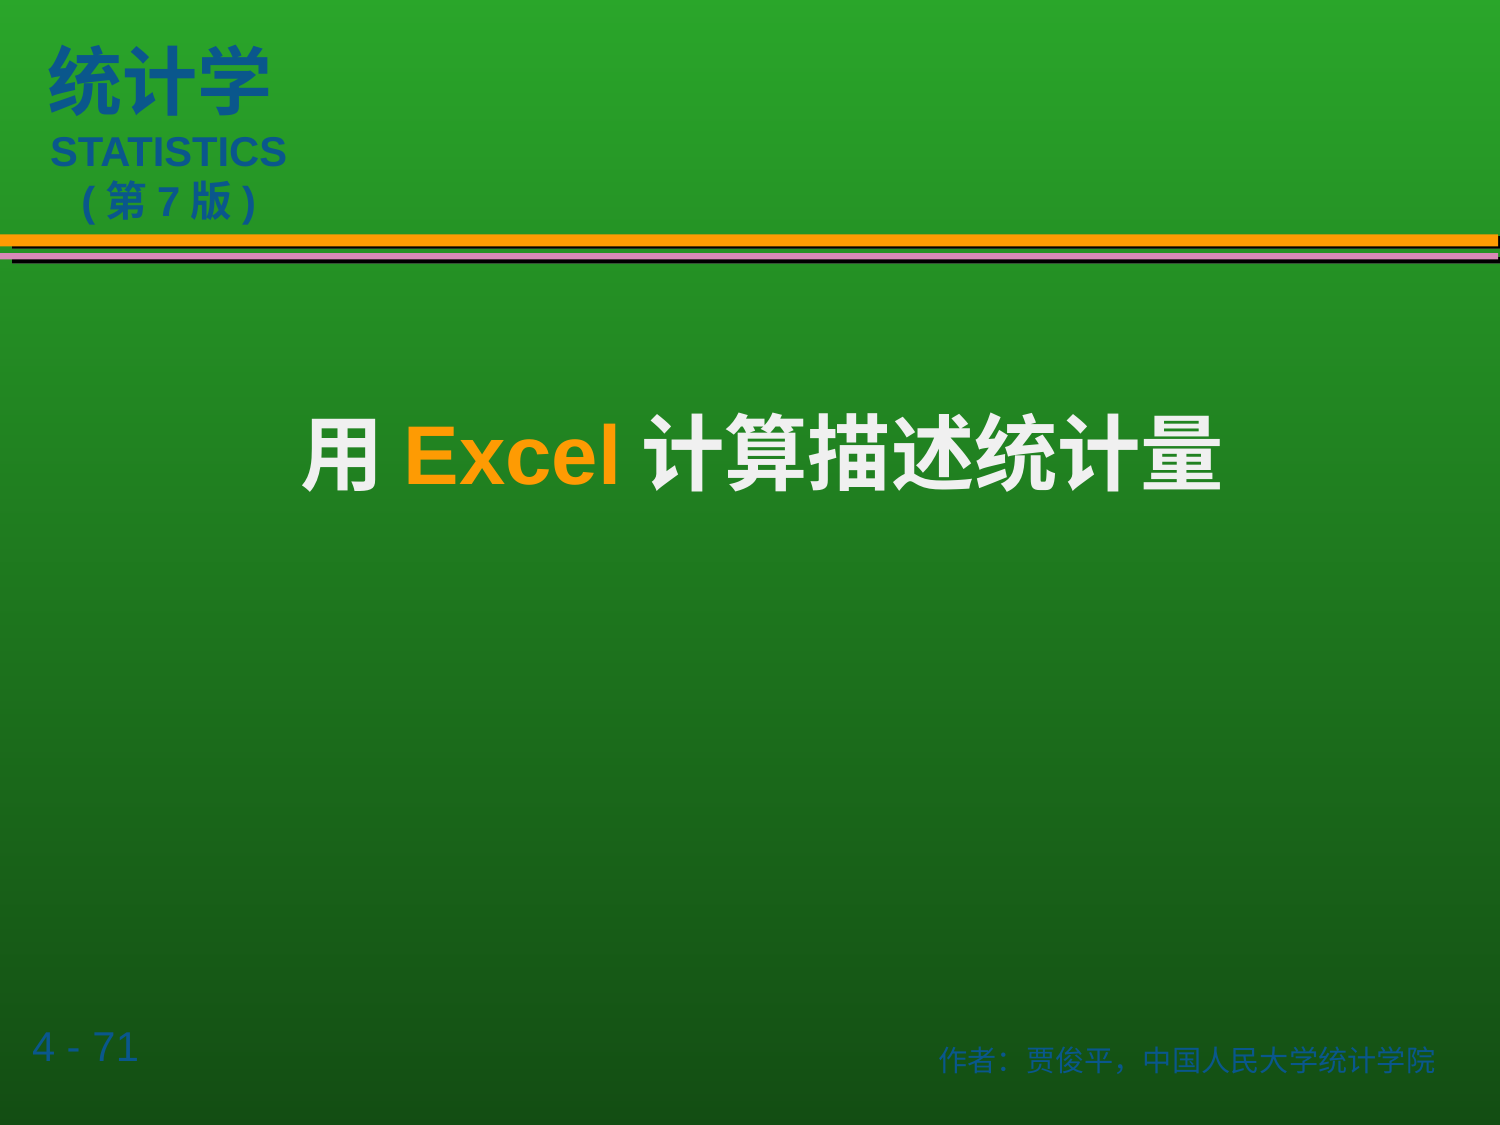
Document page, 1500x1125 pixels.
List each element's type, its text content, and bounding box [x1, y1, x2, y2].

title 用Excel计算描述统计量 [62, 350, 1463, 563]
